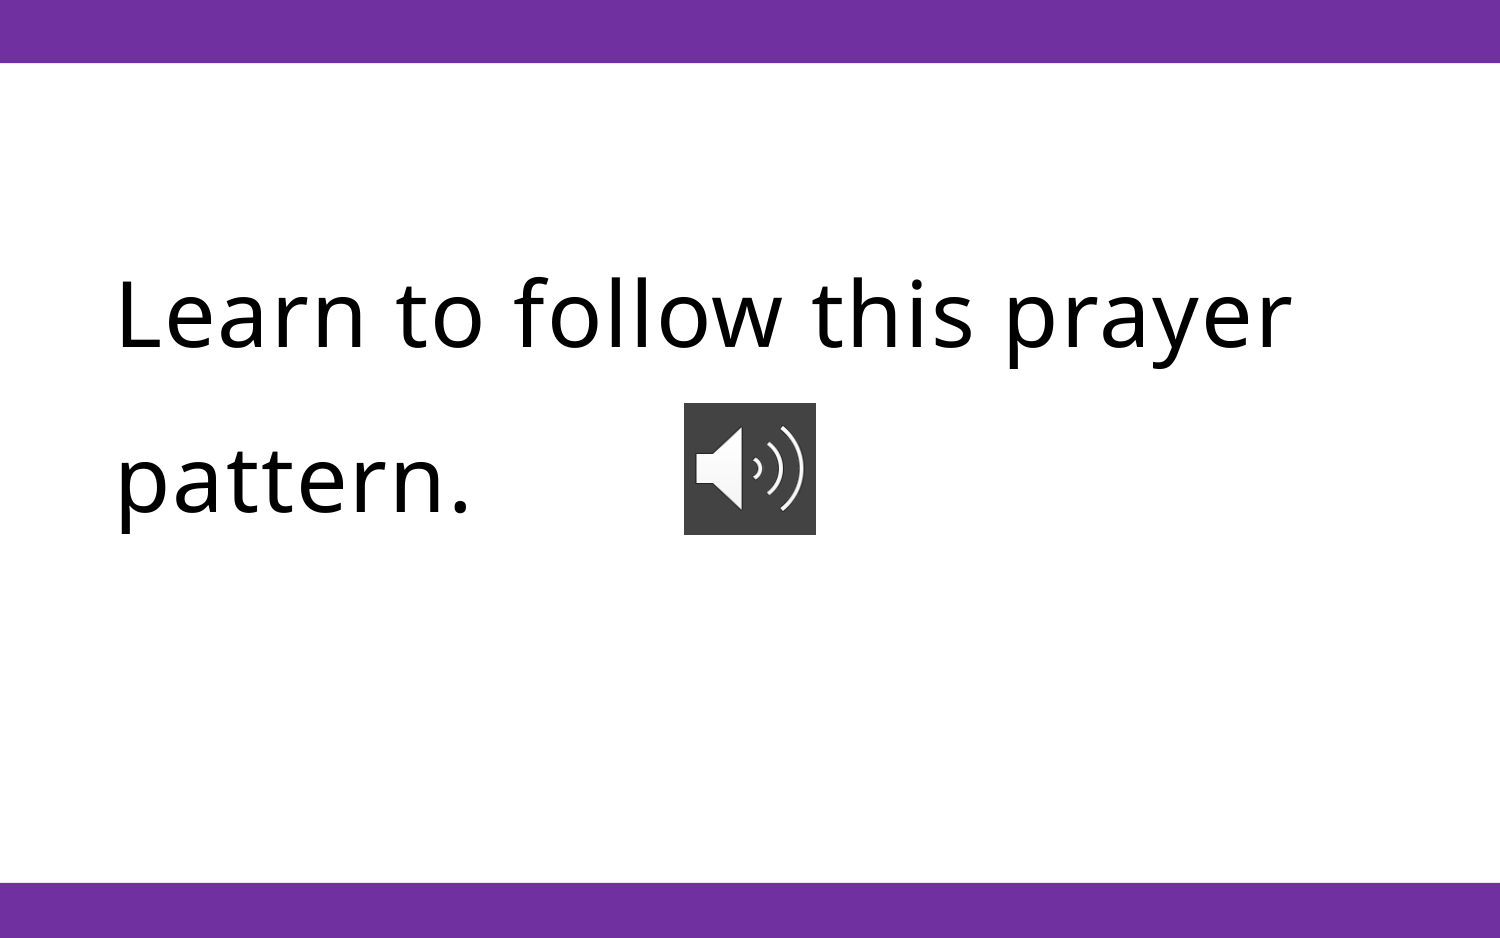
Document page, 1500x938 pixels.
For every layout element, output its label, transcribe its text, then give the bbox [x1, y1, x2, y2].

picture [683, 402, 817, 536]
text_box [0, 0, 1500, 64]
text_box [0, 882, 1500, 938]
list Learn to follow this prayer pattern. [99, 193, 1500, 694]
